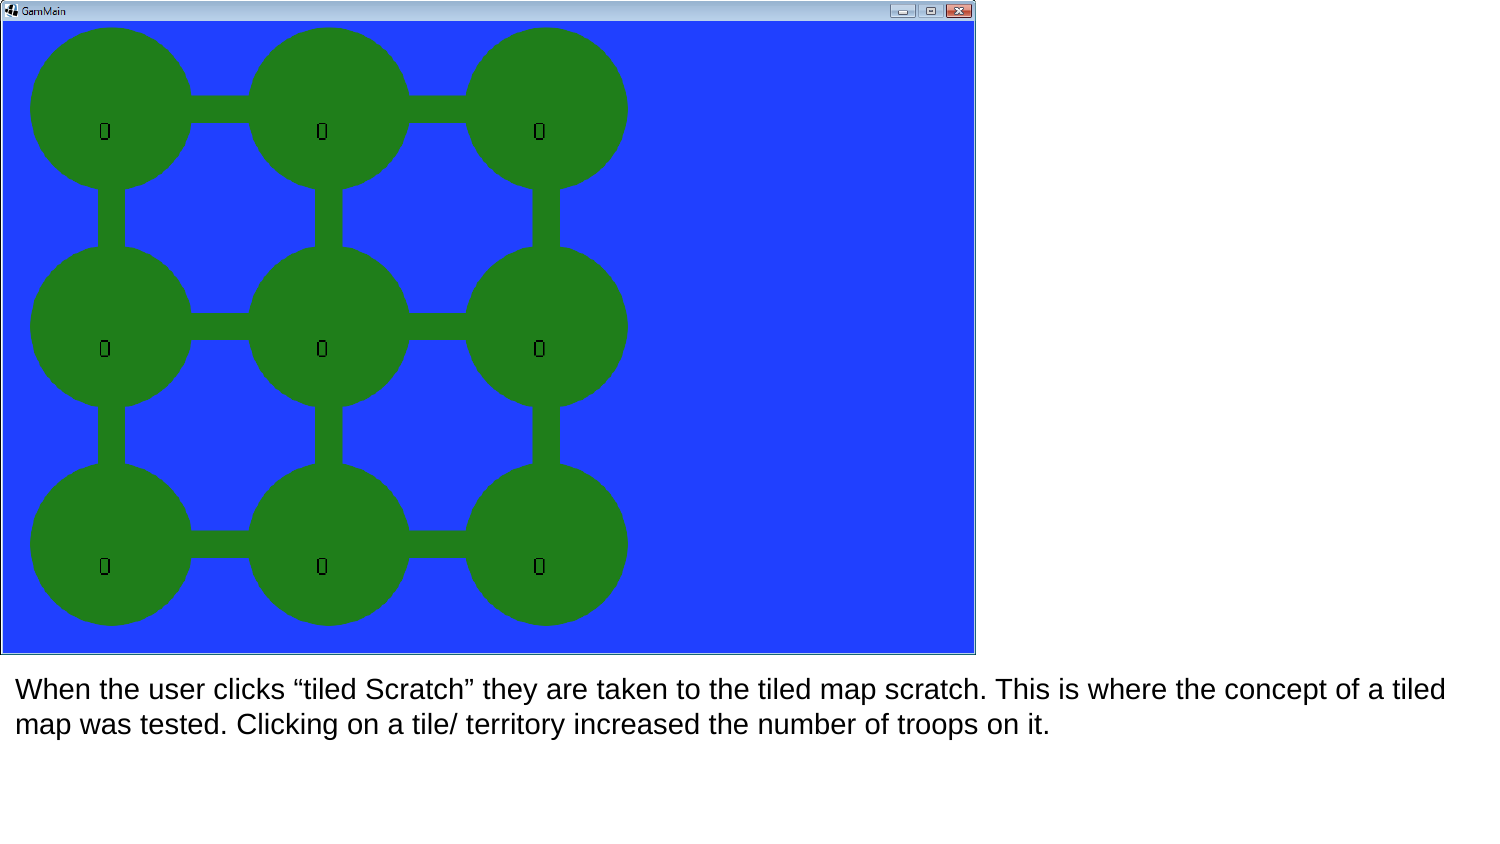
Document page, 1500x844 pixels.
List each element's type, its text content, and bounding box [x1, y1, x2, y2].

picture [0, 0, 976, 656]
text_box When the user clicks “tiled Scratch” they are taken to the tiled map scratch. This is where the concept of a tiled map was tested. Clicking on a tile/ territory increased the number of troops on it. [0, 654, 1500, 844]
